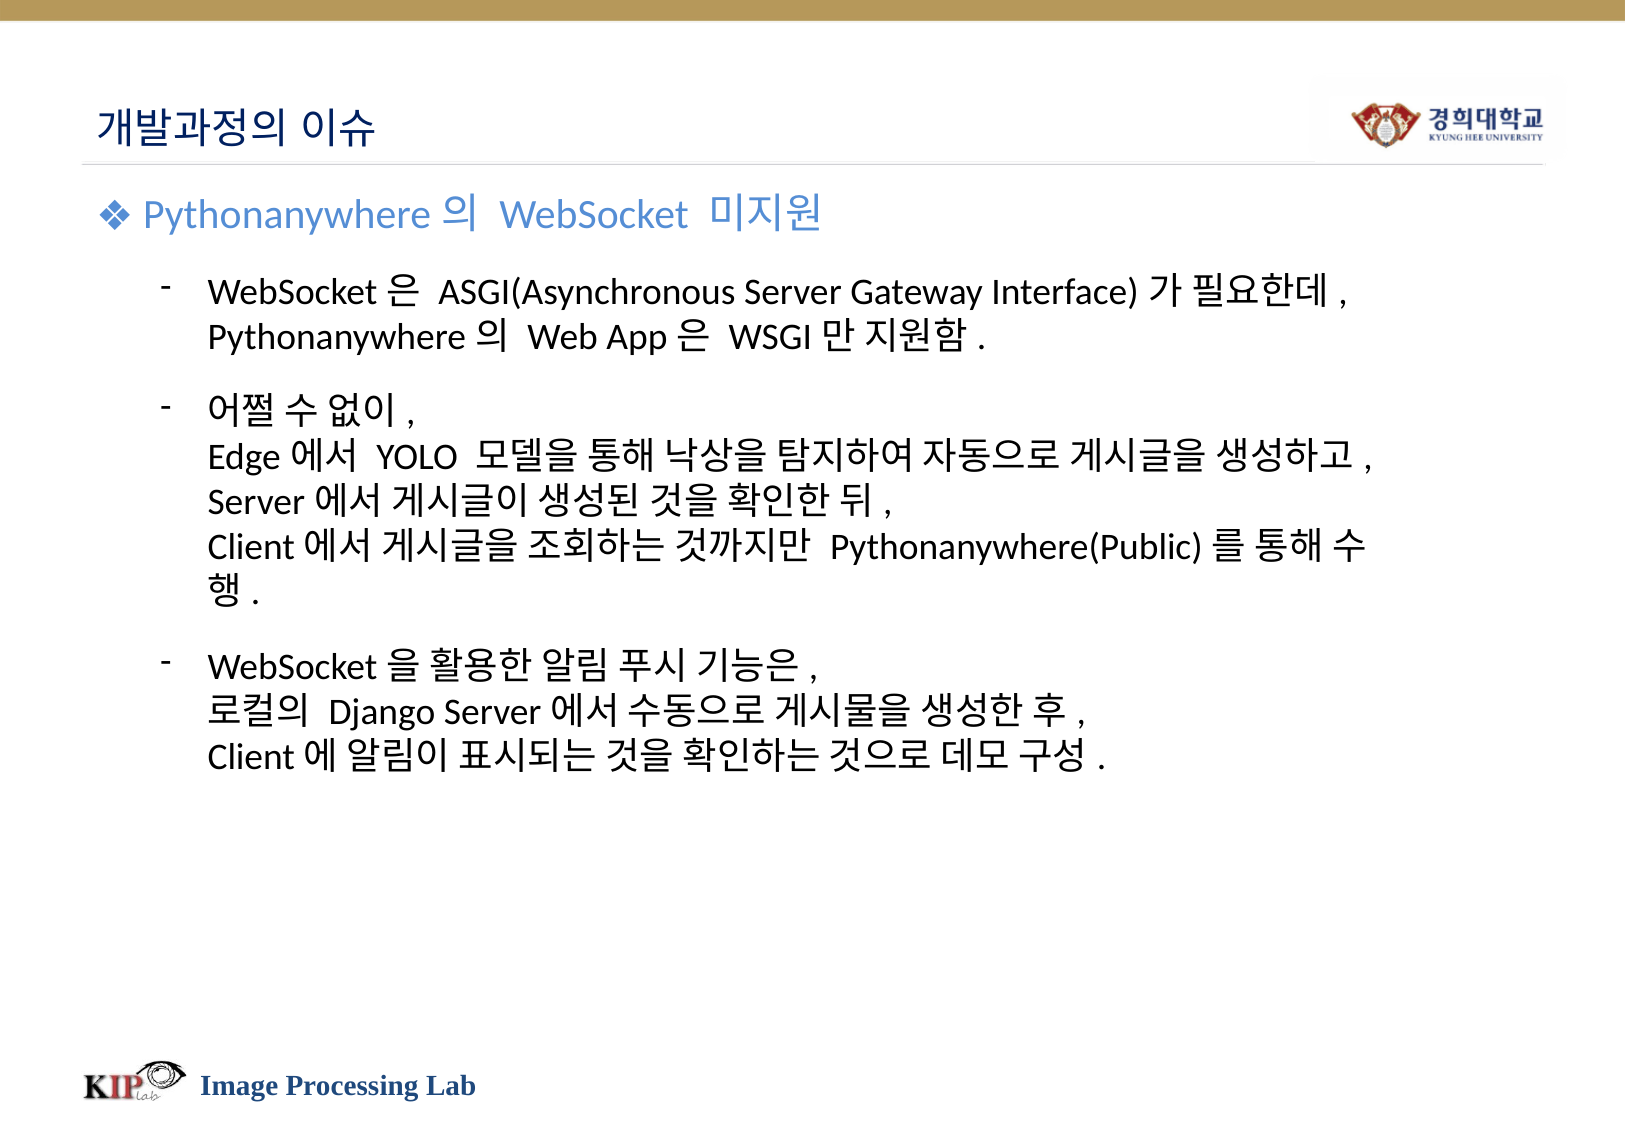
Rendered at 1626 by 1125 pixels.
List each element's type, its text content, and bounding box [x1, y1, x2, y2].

text_box Pythonanywhere의 WebSocket 미지원 WebSocket은 ASGI(Asynchronous Server Gateway Interface)가 필요한데, Pythonanywhere의 Web App은 WSGI만 지원함. 어쩔 수 없이, Edge에서 YOLO 모델을 통해 낙상을 탐지하여 자동으로 게시글을 생성하고, Server에서 게시글이 생성된 것을 확인한 뒤, Client에서 게시글을 조회하는 것까지만 Pythonanywhere(Public)를 통해 수행. WebSocket을 활용한 알림 푸시 기능은, 로컬의 Django Server에서 수동으로 게시물을 생성한 후, Client에 알림이 표시되는 것을 확인하는 것으로 데모 구성. [94, 184, 1420, 777]
text_box Image Processing Lab [198, 1064, 478, 1102]
picture [0, 0, 1625, 1125]
title 개발과정의 이슈 [94, 100, 726, 184]
